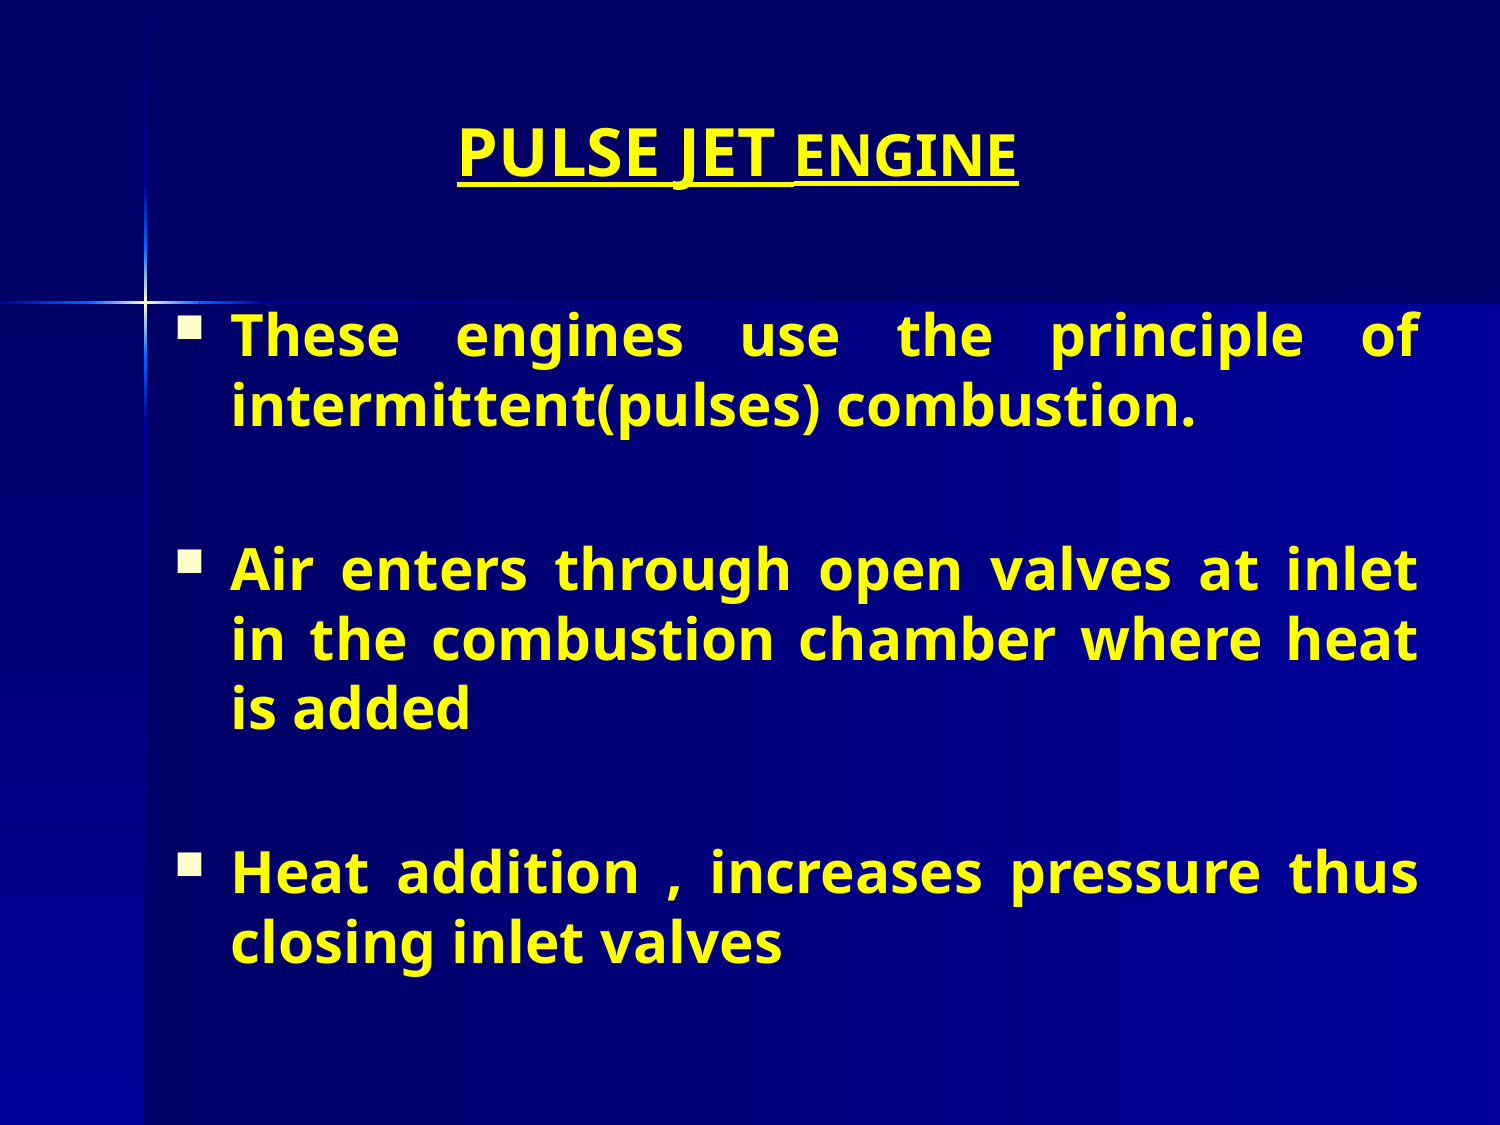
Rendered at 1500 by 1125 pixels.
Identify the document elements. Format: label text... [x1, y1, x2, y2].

title PULSE JET ENGINE [337, 99, 1138, 201]
list These engines use the principle of intermittent(pulses) combustion. Air enters through open valves at inlet in the combustion chamber where heat is added Heat addition , increases pressure thus closing inlet valves [159, 290, 1435, 1104]
